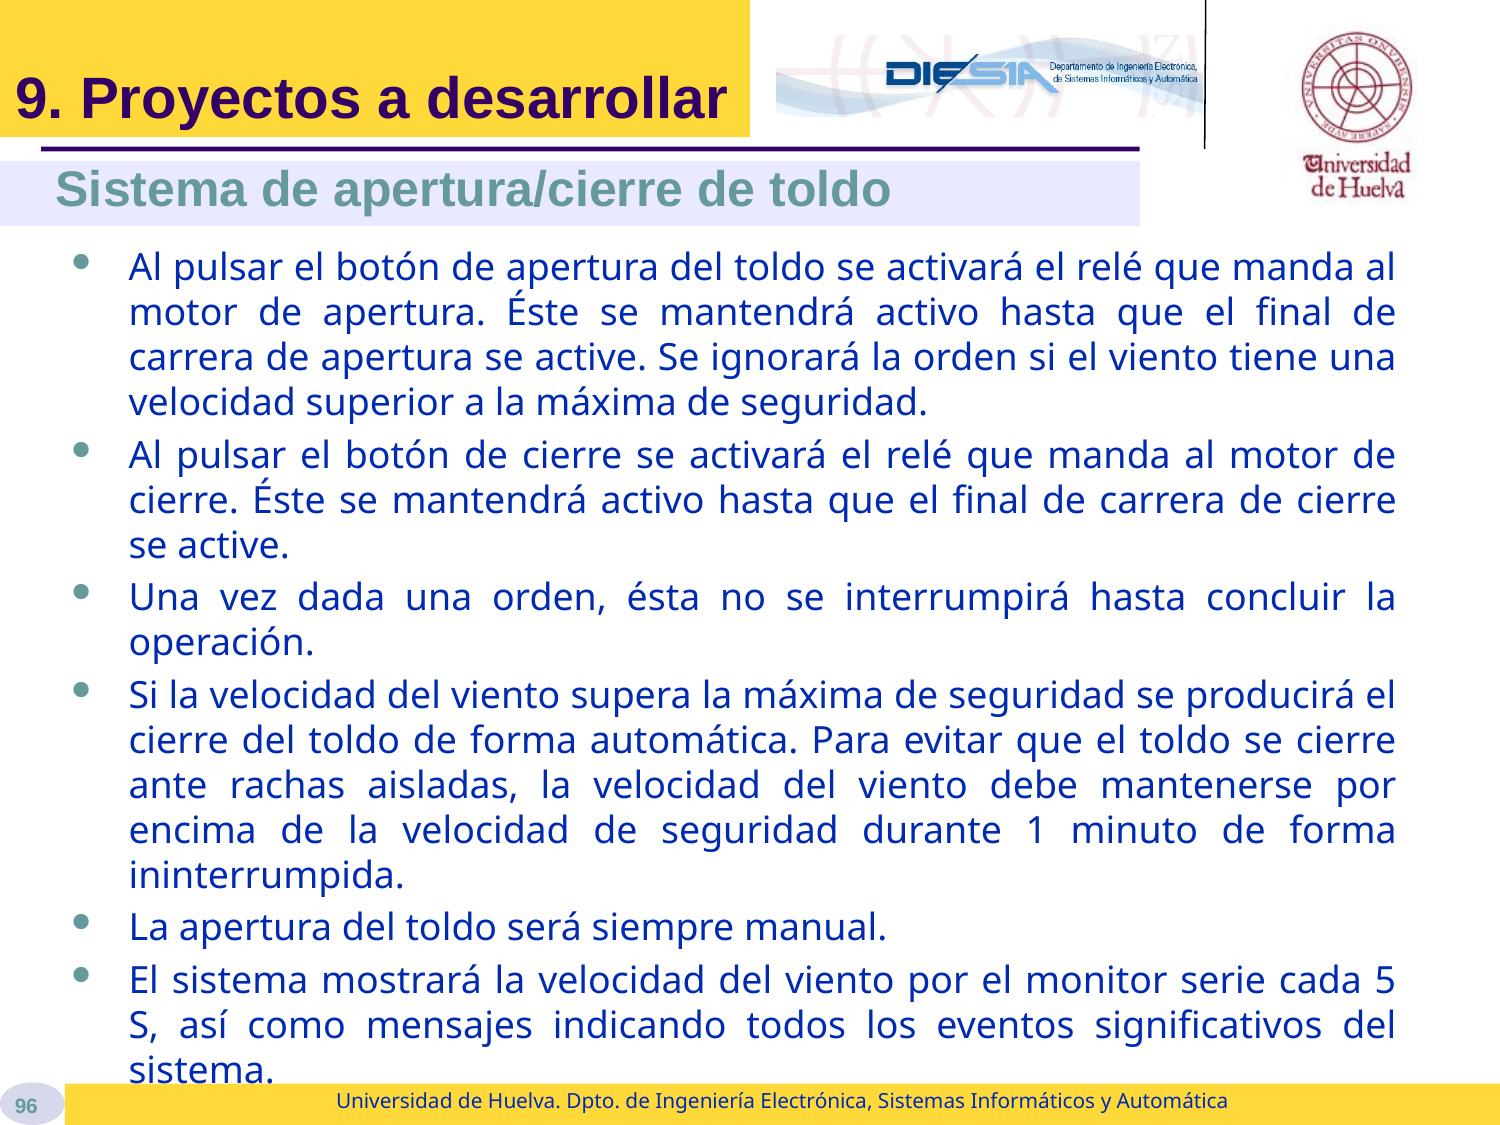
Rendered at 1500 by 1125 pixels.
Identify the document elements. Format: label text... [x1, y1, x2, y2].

list Al pulsar el botón de apertura del toldo se activará el relé que manda al motor de apertura. Éste se mantendrá activo hasta que el final de carrera de apertura se active. Se ignorará la orden si el viento tiene una velocidad superior a la máxima de seguridad. Al pulsar el botón de cierre se activará el relé que manda al motor de cierre. Éste se mantendrá activo hasta que el final de carrera de cierre se active. Una vez dada una orden, ésta no se interrumpirá hasta concluir la operación. Si la velocidad del viento supera la máxima de seguridad se producirá el cierre del toldo de forma automática. Para evitar que el toldo se cierre ante rachas aisladas, la velocidad del viento debe mantenerse por encima de la velocidad de seguridad durante 1 minuto de forma ininterrumpida. La apertura del toldo será siempre manual. El sistema mostrará la velocidad del viento por el monitor serie cada 5 S, así como mensajes indicando todos los eventos significativos del sistema. [0, 235, 1413, 1032]
text_box Sistema de apertura/cierre de toldo [41, 148, 1412, 224]
title 9. Proyectos a desarrollar [0, 0, 750, 138]
picture [776, 35, 1203, 117]
picture [1284, 25, 1429, 205]
